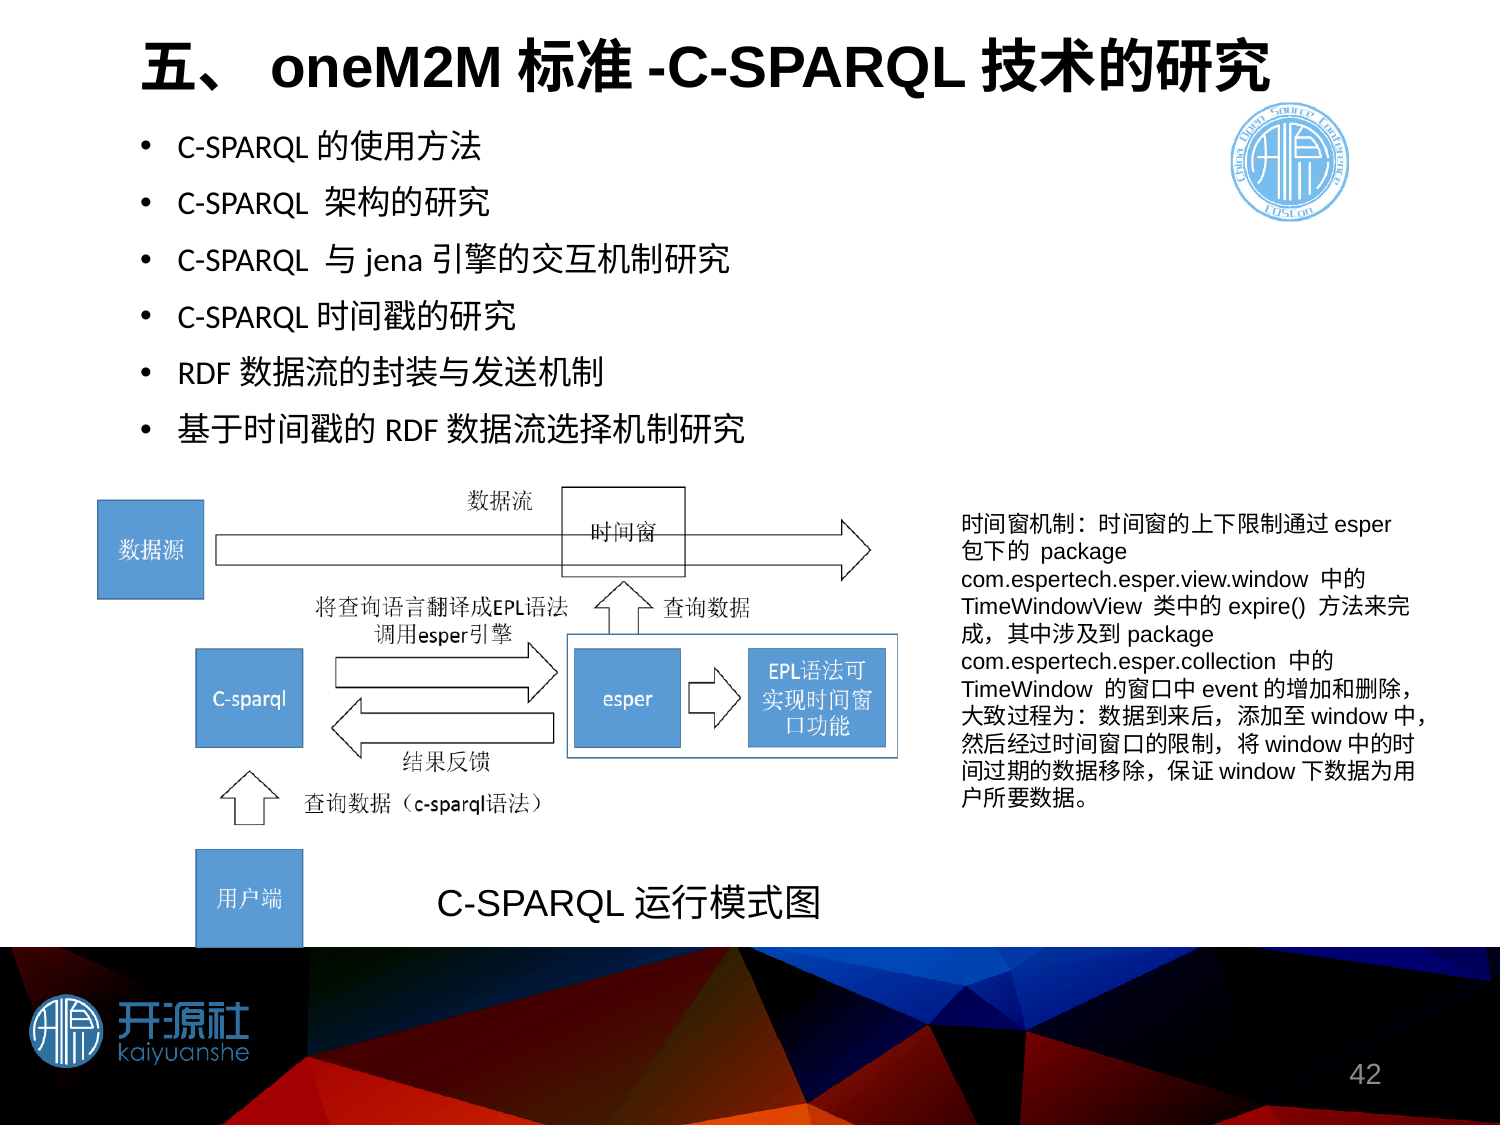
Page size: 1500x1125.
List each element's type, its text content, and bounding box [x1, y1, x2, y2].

picture [1199, 81, 1397, 121]
text_box 五、oneM2M标准-C-SPARQL技术的研究 [125, 22, 1300, 107]
picture [0, 478, 1500, 1125]
text_box 时间窗机制：时间窗的上下限制通过esper包下的 package com.espertech.esper.view.window 中的TimeWindowView 类中的expire() 方法来完成，其中涉及到package com.espertech.esper.collection 中的TimeWindow 的窗口中event的增加和删除，大致过程为：数据到来后，添加至window中，然后经过时间窗口的限制，将window中的时间过期的数据移除，保证window下数据为用户所要数据。 [946, 502, 1434, 819]
list C-SPARQL的使用方法 C-SPARQL 架构的研究 C-SPARQL 与jena引擎的交互机制研究 C-SPARQL时间戳的研究 RDF数据流的封装与发送机制 基于时间戳的RDF数据流选择机制研究 [125, 121, 1419, 836]
slide_number 42 [1059, 1042, 1397, 1103]
